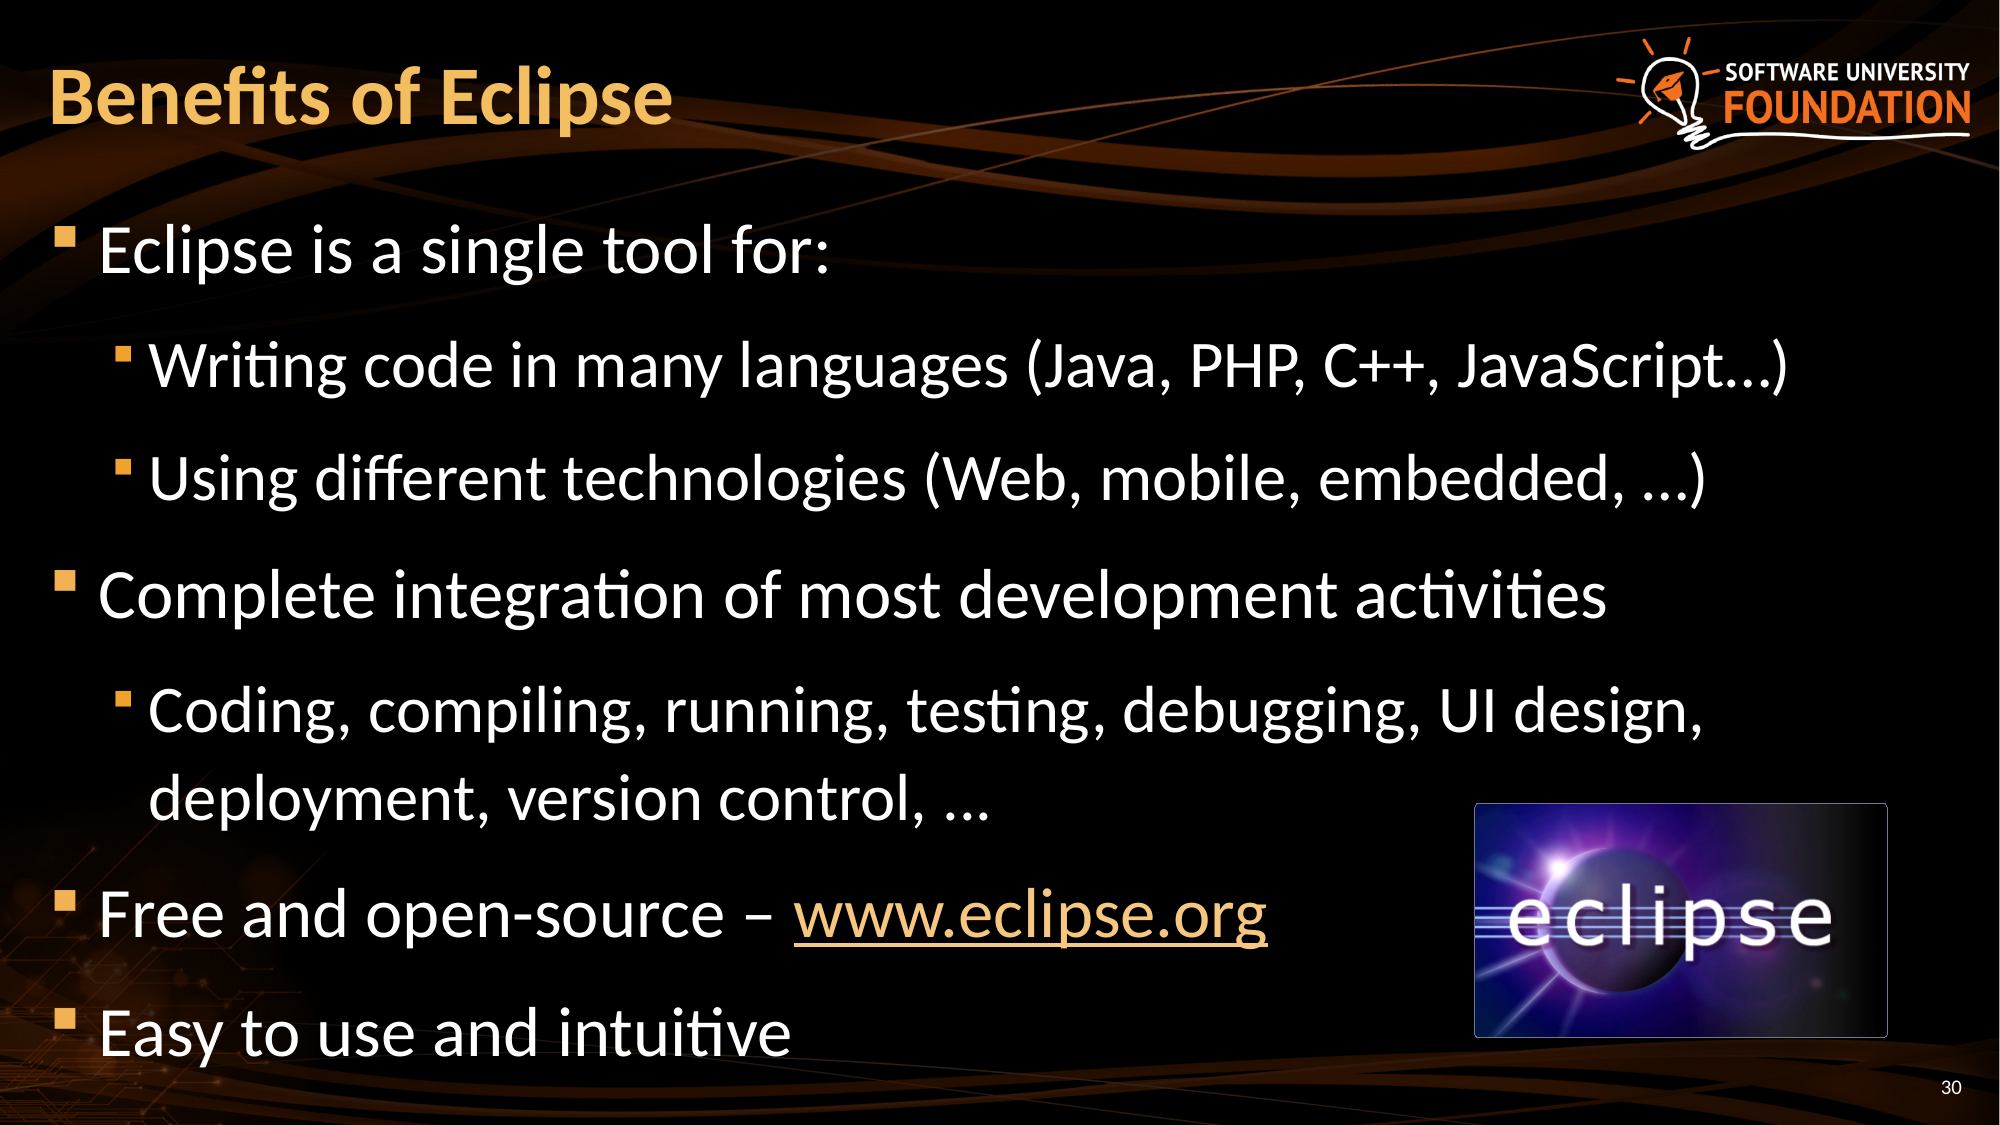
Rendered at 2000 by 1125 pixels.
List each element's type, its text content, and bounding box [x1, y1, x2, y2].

list Eclipse is a single tool for: Writing code in many languages (Java, PHP, C++, JavaScript…) Using different technologies (Web, mobile, embedded, …) Complete integration of most development activities Coding, compiling, running, testing, debugging, UI design, deployment, version control, ... Free and open-source – www.eclipse.org Easy to use and intuitive [31, 188, 1968, 1103]
title Benefits of Eclipse [30, 6, 1602, 189]
picture [0, 0, 2000, 1125]
